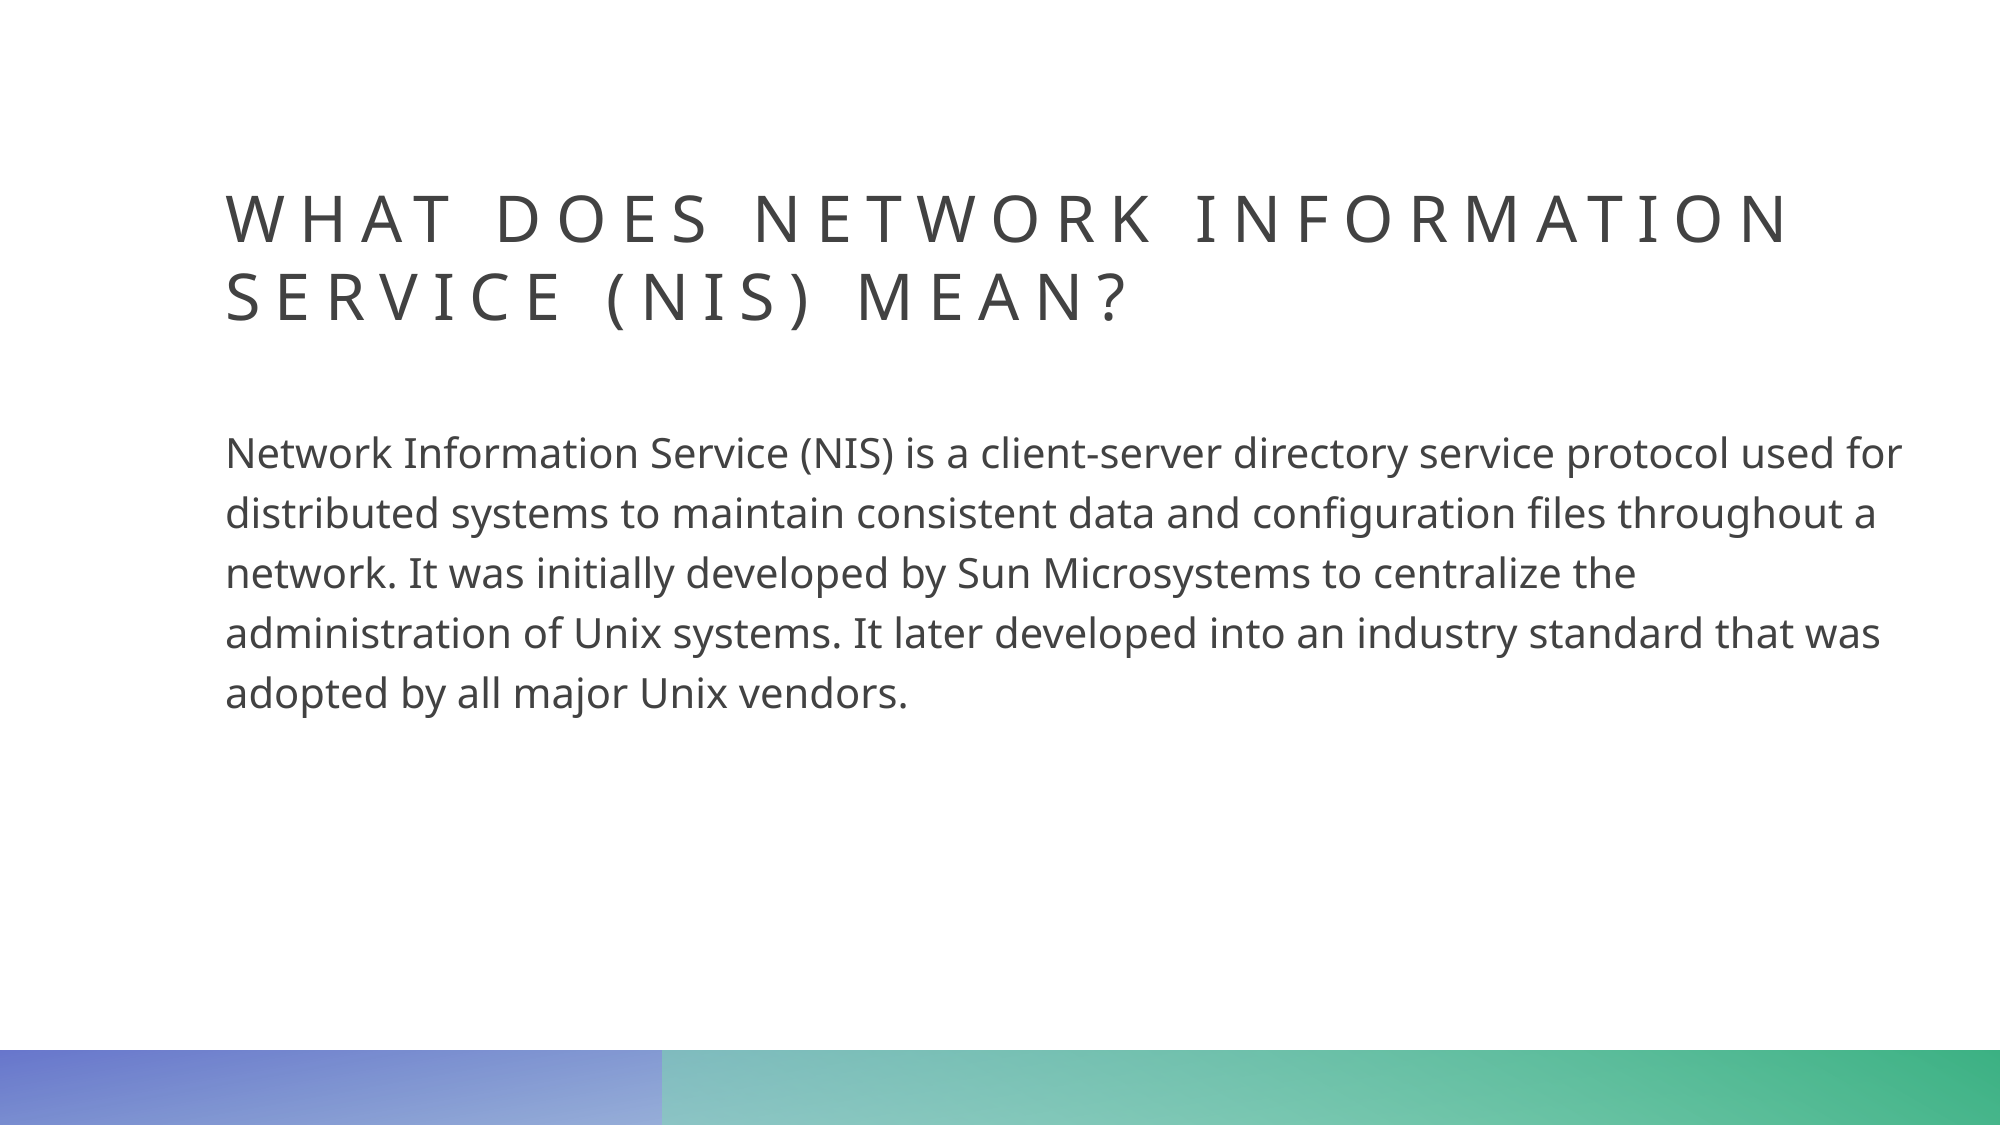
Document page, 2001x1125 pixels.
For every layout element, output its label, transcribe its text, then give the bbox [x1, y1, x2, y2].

list Network Information Service (NIS) is a client-server directory service protocol used for distributed systems to maintain consistent data and configuration files throughout a network. It was initially developed by Sun Microsystems to centralize the administration of Unix systems. It later developed into an industry standard that was adopted by all major Unix vendors. [225, 346, 1905, 996]
title What Does Network Information Service (NIS) Mean? [225, 130, 1905, 333]
